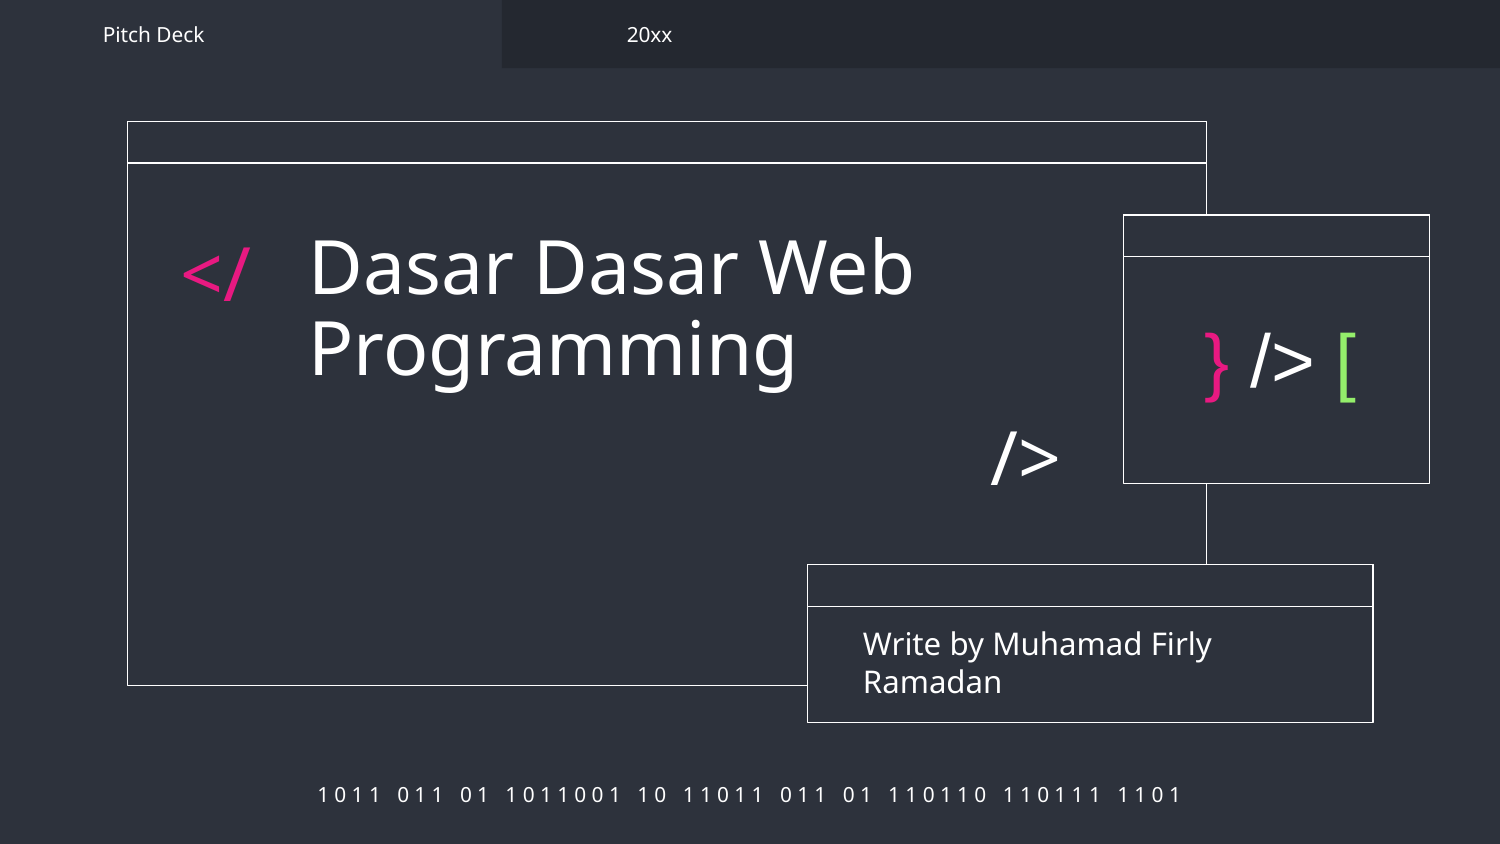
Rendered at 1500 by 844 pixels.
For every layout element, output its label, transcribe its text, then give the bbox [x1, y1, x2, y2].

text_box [1123, 214, 1430, 484]
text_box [807, 564, 1374, 723]
text_box Pitch Deck [87, 19, 416, 49]
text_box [127, 121, 1207, 686]
text_box 20xx [611, 19, 940, 49]
